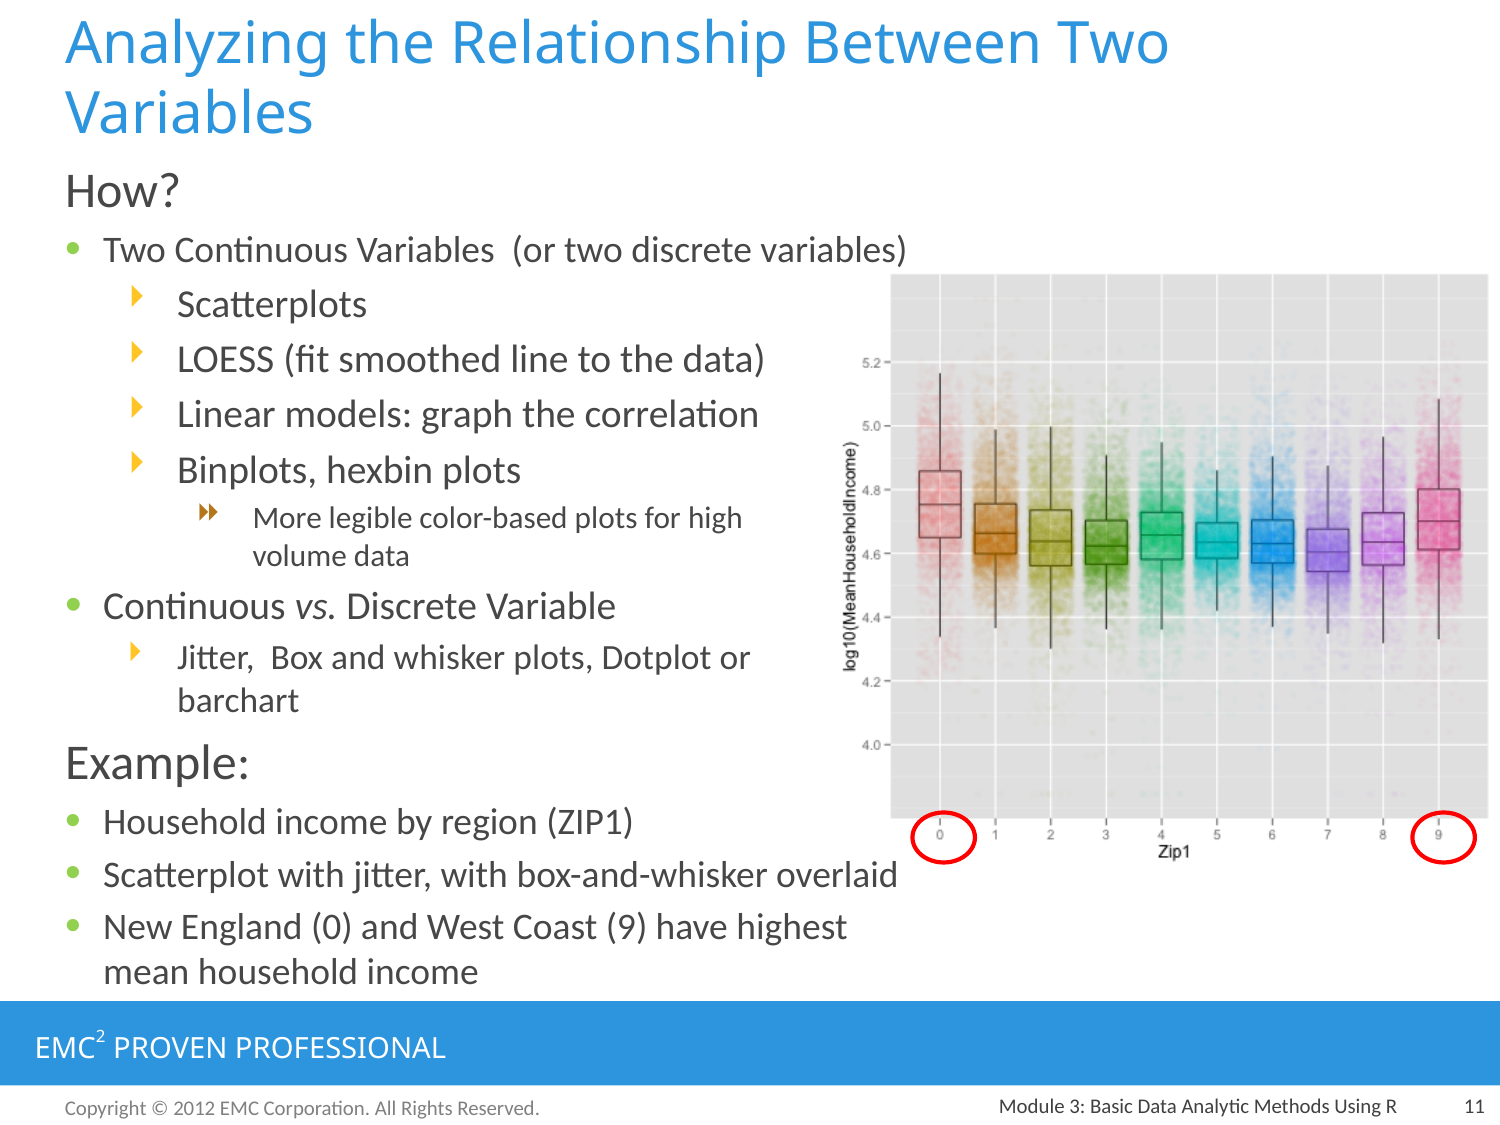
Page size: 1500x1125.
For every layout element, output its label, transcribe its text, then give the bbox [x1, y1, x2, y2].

list How? Two Continuous Variables (or two discrete variables) Scatterplots LOESS (fit smoothed line to the data) Linear models: graph the correlation Binplots, hexbin plots More legible color-based plots for high volume data Continuous vs. Discrete Variable Jitter, Box and whisker plots, Dotplot or barchart Example: Household income by region (ZIP1) Scatterplot with jitter, with box-and-whisker overlaid New England (0) and West Coast (9) have highest mean household income [49, 149, 926, 1001]
picture [824, 155, 1500, 969]
title Analyzing the Relationship Between Two Variables [49, 12, 1438, 138]
slide_number 11 [1425, 1087, 1500, 1125]
footer Module 3: Basic Data Analytic Methods Using R [762, 1087, 1413, 1125]
